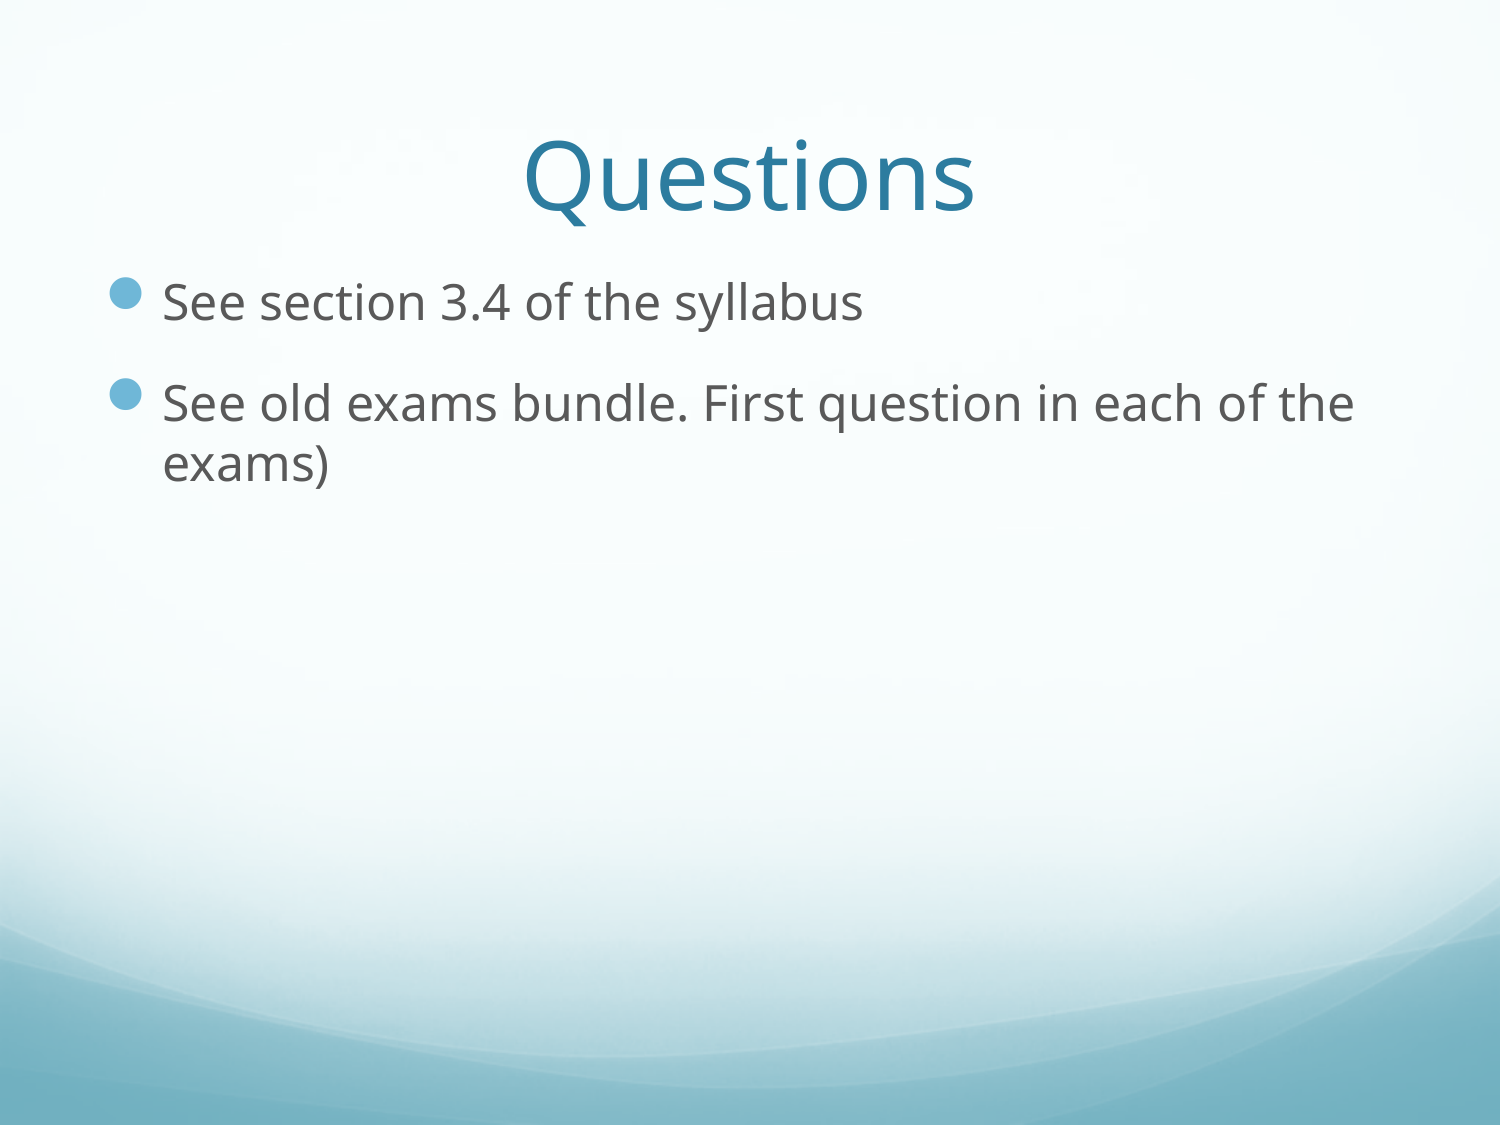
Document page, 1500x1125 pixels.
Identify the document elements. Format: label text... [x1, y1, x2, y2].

list See section 3.4 of the syllabus See old exams bundle. First question in each of the exams) [90, 262, 1410, 975]
title Questions [90, 17, 1410, 237]
